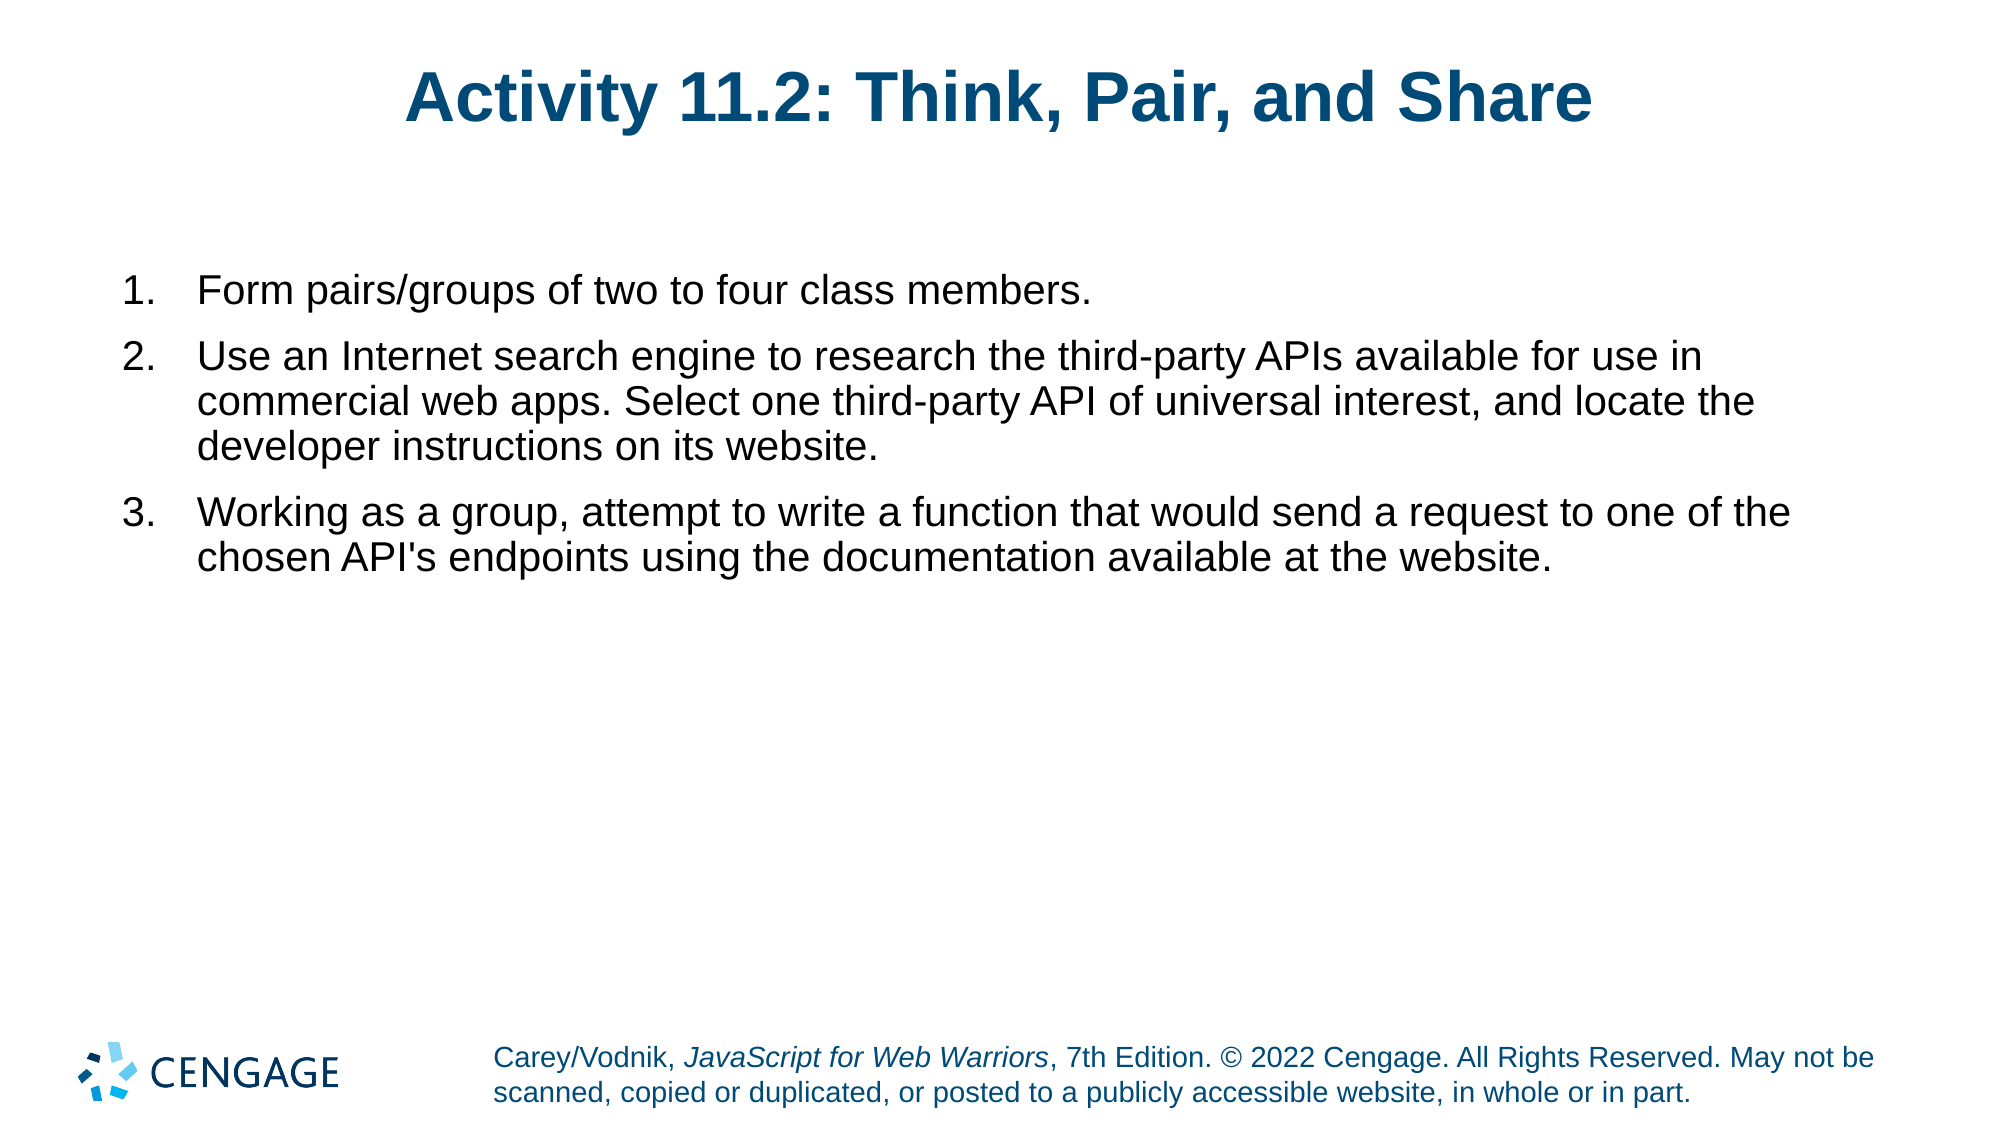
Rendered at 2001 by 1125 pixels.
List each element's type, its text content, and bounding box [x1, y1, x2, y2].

picture [78, 1042, 338, 1101]
list Form pairs/groups of two to four class members. Use an Internet search engine to research the third-party APIs available for use in commercial web apps. Select one third-party API of universal interest, and locate the developer instructions on its website. Working as a group, attempt to write a function that would send a request to one of the chosen API's endpoints using the documentation available at the website. [121, 268, 1880, 990]
title Activity 11.2: Think, Pair, and Share [137, 59, 1863, 171]
